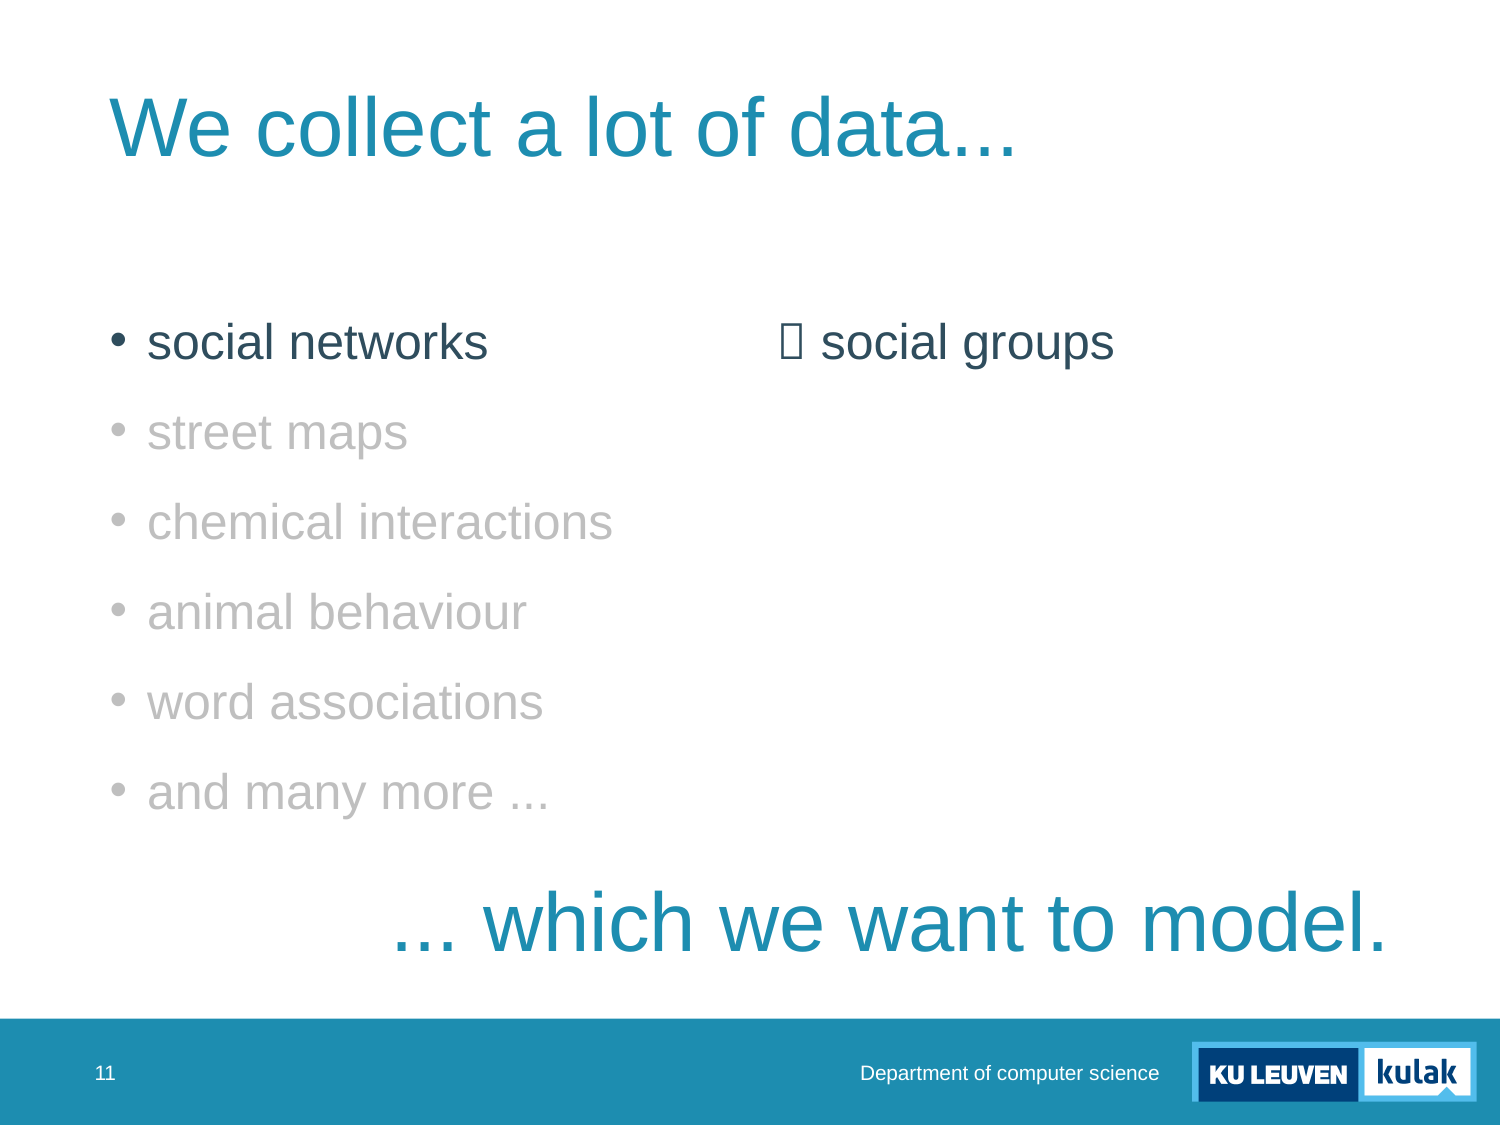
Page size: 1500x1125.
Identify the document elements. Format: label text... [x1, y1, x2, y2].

picture [1192, 1041, 1477, 1102]
list  social groups [761, 271, 1406, 829]
footer Department of computer science [583, 1019, 1190, 1125]
title We collect a lot of data... [94, 35, 1406, 225]
text_box ... which we want to model. [94, 829, 1406, 1019]
slide_number 11 [94, 1019, 201, 1125]
list social networks street maps chemical interactions animal behaviour word associations and many more ... [94, 271, 739, 829]
